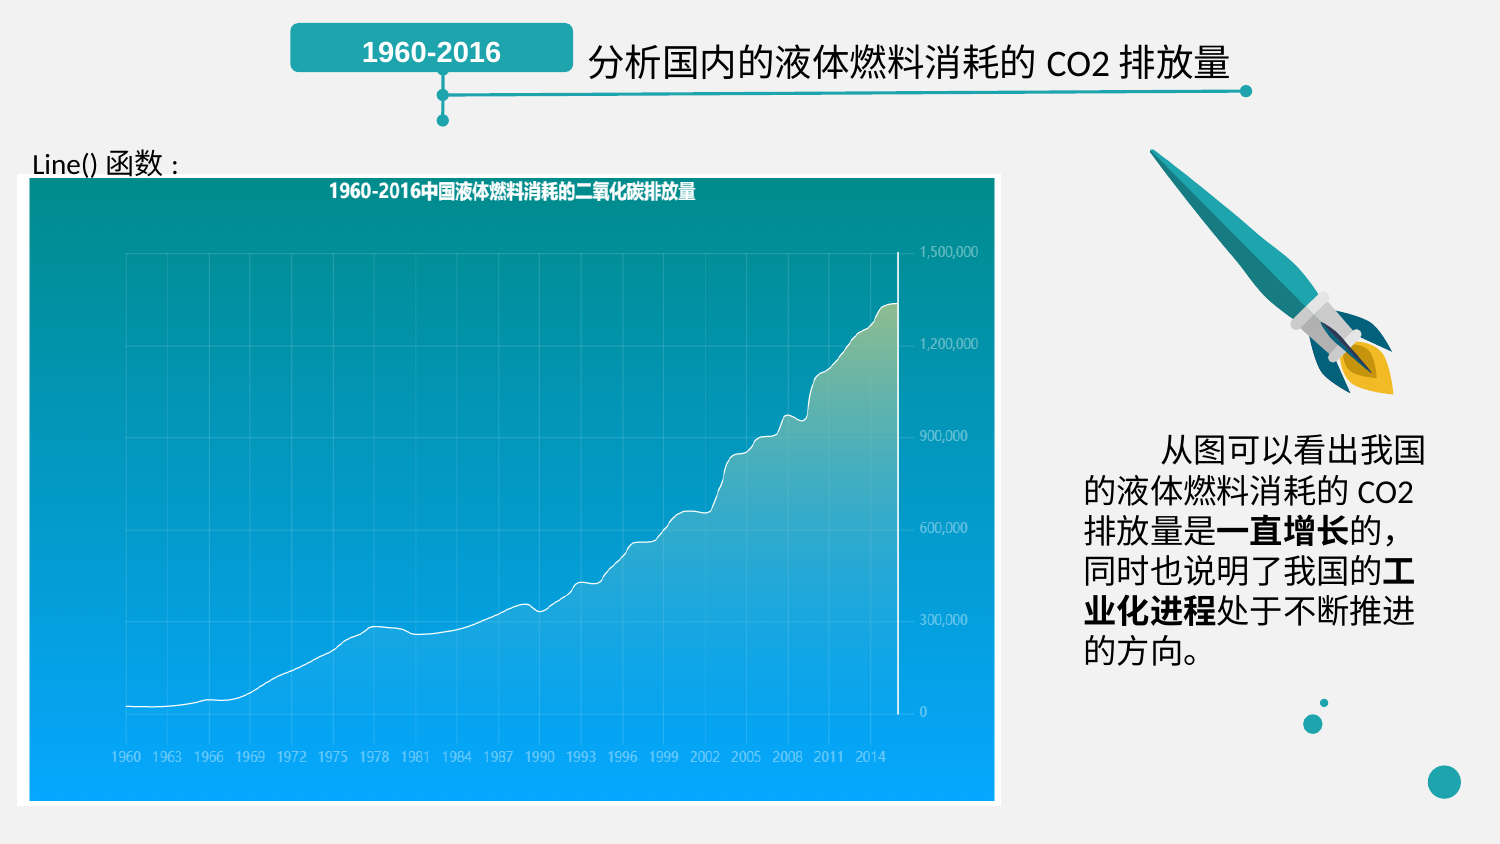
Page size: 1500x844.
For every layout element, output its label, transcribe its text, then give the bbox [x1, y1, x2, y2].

text_box [1303, 714, 1323, 734]
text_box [442, 90, 1247, 96]
text_box 从图可以看出我国的液体燃料消耗的CO2排放量是一直增长的，同时也说明了我国的工业化进程处于不断推进的方向。 [1068, 417, 1453, 651]
text_box Line()函数: [17, 138, 518, 174]
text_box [1148, 148, 1394, 395]
text_box 分析国内的液体燃料消耗的CO2排放量 [572, 32, 1295, 92]
text_box 1960-2016 [288, 20, 576, 75]
text_box [1319, 698, 1329, 708]
text_box [1427, 765, 1461, 799]
picture [17, 174, 1002, 807]
